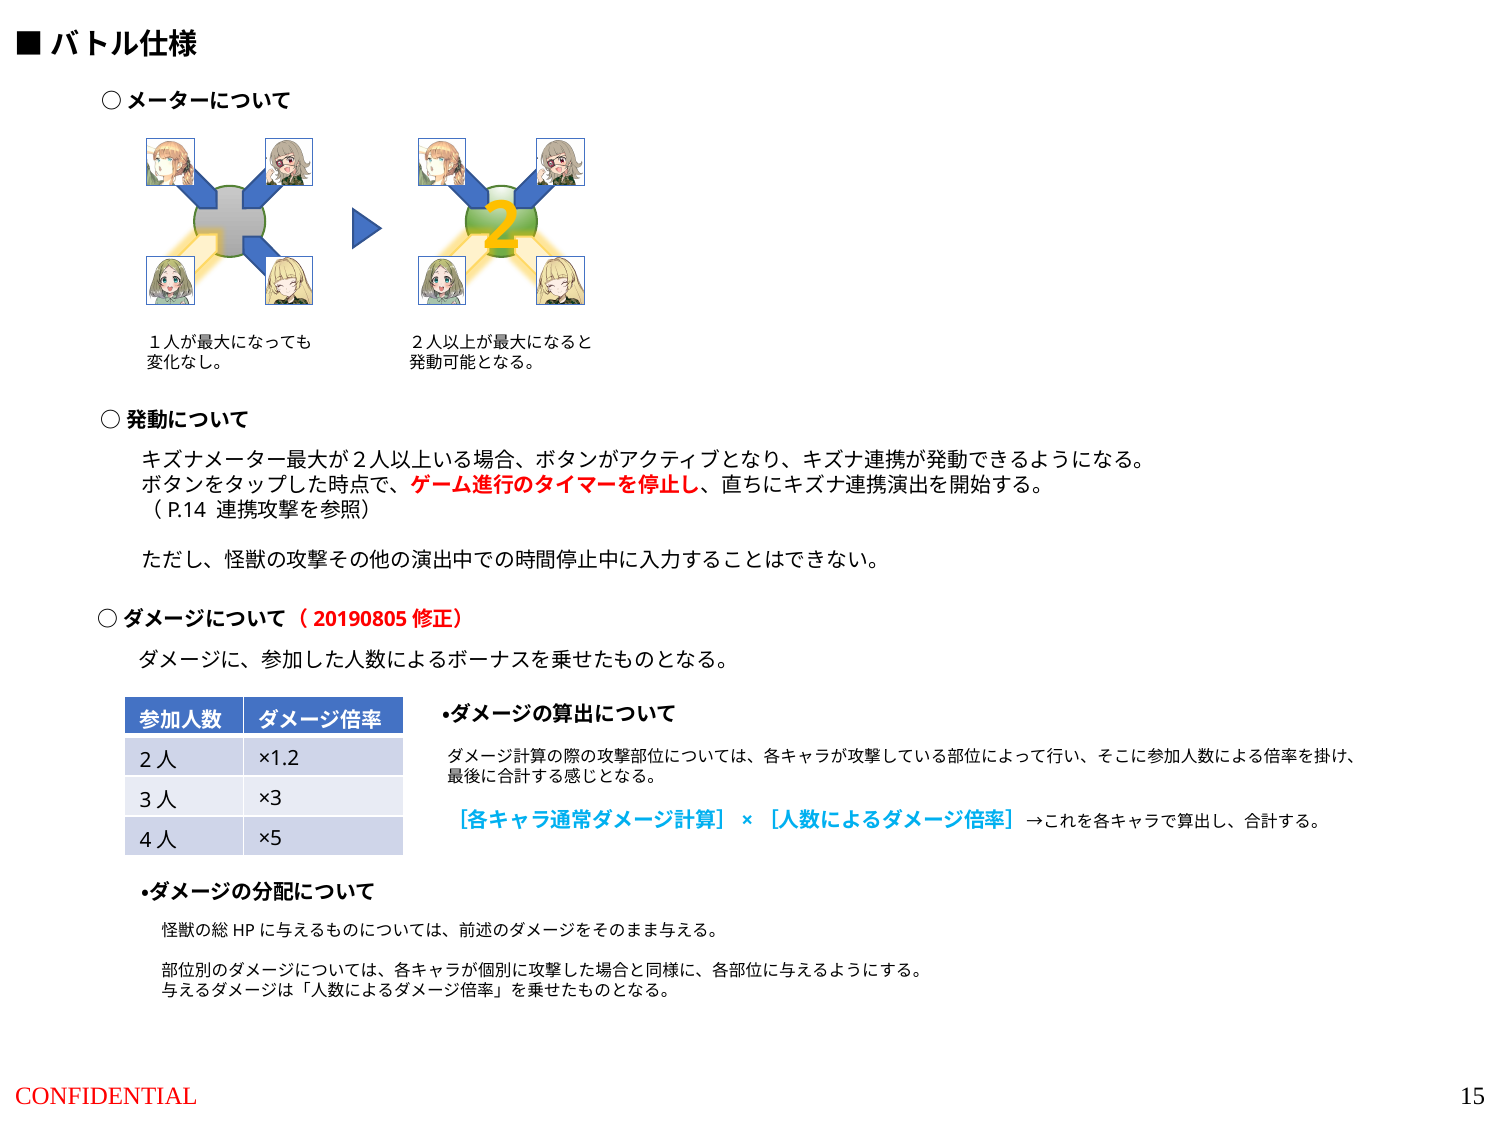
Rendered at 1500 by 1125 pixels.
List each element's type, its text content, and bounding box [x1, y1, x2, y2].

slide_number 15 [1162, 1065, 1500, 1125]
text_box ダメージに、参加した人数によるボーナスを乗せたものとなる。 [124, 639, 754, 679]
text_box ○メーターについて [86, 79, 307, 120]
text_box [418, 138, 585, 305]
text_box １人が最大になっても 変化なし。 [131, 324, 328, 380]
table_cell 2人 [125, 738, 243, 775]
table_cell ×1.2 [244, 738, 403, 775]
table_header ダメージ倍率 [244, 697, 403, 733]
table_cell ×5 [244, 817, 403, 855]
text_box ２人以上が最大になると 発動可能となる。 [394, 324, 609, 380]
text_box ■バトル仕様 [0, 17, 213, 68]
table_cell 3人 [125, 777, 243, 815]
text_box [352, 207, 383, 250]
text_box ・ダメージの算出について [427, 693, 692, 734]
table_header 参加人数 [125, 697, 243, 733]
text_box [146, 138, 313, 305]
text_box ○ダメージについて（20190805修正） [82, 598, 490, 639]
table_cell 4人 [125, 817, 243, 855]
text_box ダメージ計算の際の攻撃部位については、各キャラが攻撃している部位によって行い、そこに参加人数による倍率を掛け、 最後に合計する感じとなる。 ［各キャラ通常ダメージ計算］×［人数によるダメージ倍率］→これを各キャラで算出し、合計する。 [432, 738, 1461, 839]
table_cell ×3 [244, 777, 403, 815]
footer CONFIDENTIAL [0, 1065, 507, 1125]
text_box ○発動について [86, 399, 266, 440]
text_box キズナメーター最大が２人以上いる場合、ボタンがアクティブとなり、キズナ連携が発動できるようになる。 ボタンをタップした時点で、ゲーム進行のタイマーを停止し、直ちにキズナ連携演出を開始する。 （P.14 連携攻撃を参照） ただし、怪獣の攻撃その他の演出中での時間停止中に入力することはできない。 [126, 439, 1170, 580]
text_box 怪獣の総HPに与えるものについては、前述のダメージをそのまま与える。 部位別のダメージについては、各キャラが個別に攻撃した場合と同様に、各部位に与えるようにする。 与えるダメージは「人数によるダメージ倍率」を乗せたものとなる。 [146, 912, 1175, 1007]
text_box ・ダメージの分配について [126, 871, 392, 912]
